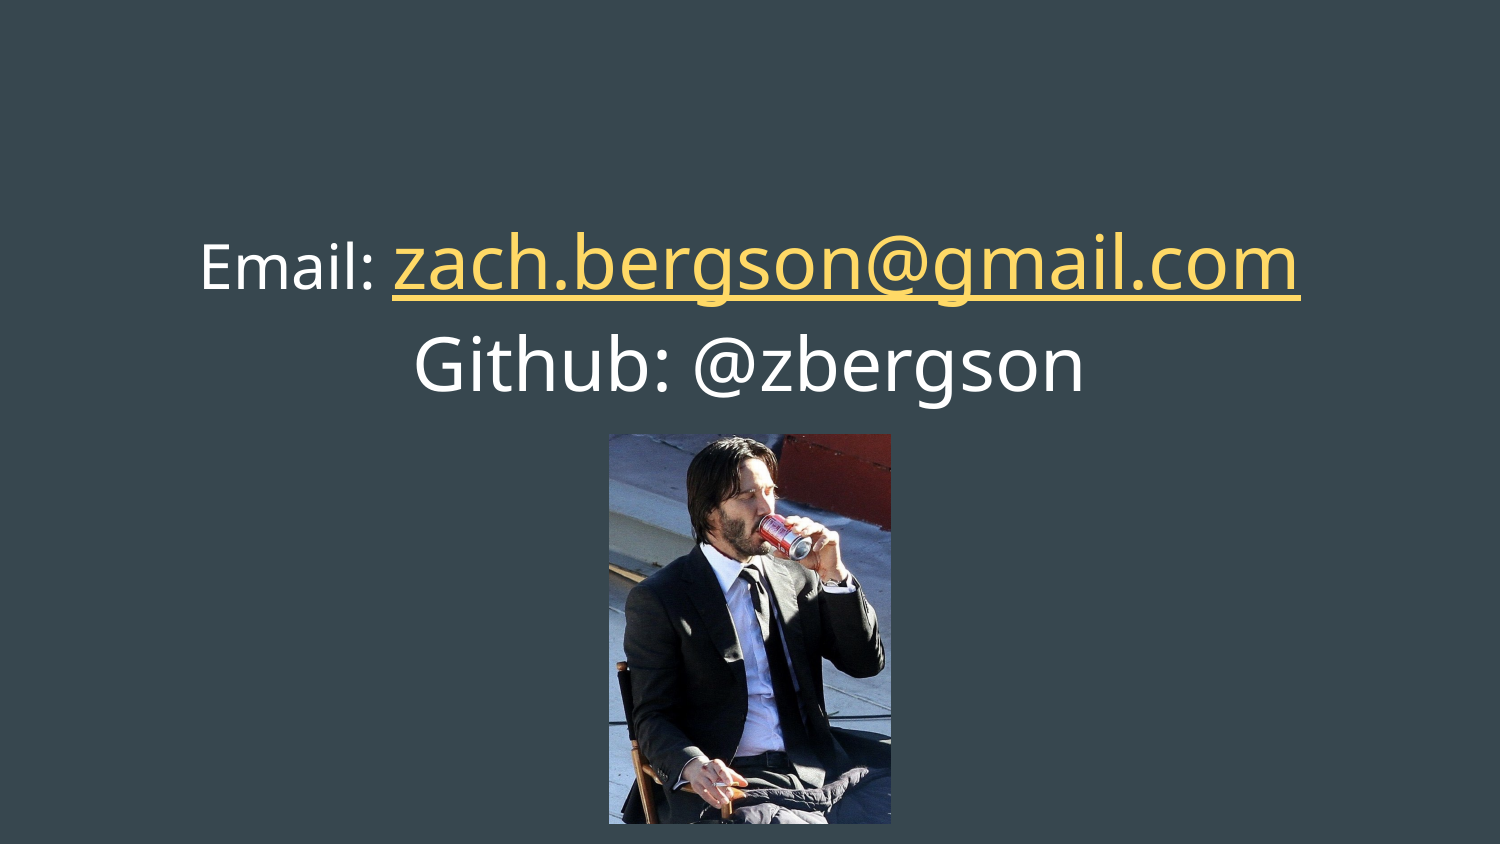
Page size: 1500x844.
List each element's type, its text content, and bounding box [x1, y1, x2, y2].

picture [608, 434, 891, 825]
title Email: zach.bergson@gmail.com Github: @zbergson [51, 199, 1449, 377]
